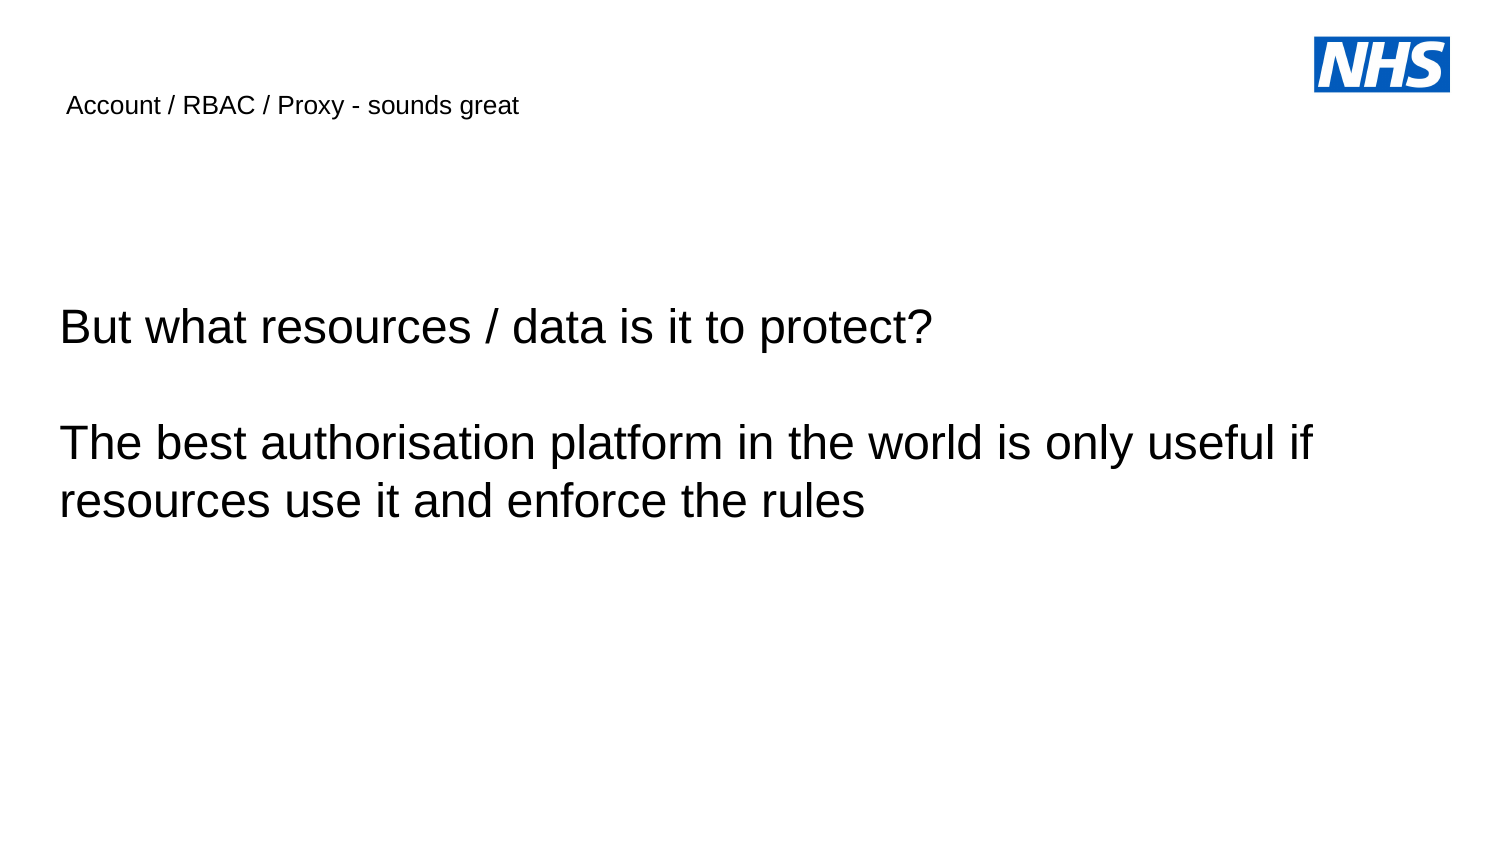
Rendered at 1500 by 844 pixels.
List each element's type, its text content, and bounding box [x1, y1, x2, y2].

text_box But what resources / data is it to protect? The best authorisation platform in the world is only useful if resources use it and enforce the rules [44, 222, 1443, 771]
title Account / RBAC / Proxy - sounds great [51, 72, 1449, 167]
picture [1312, 33, 1453, 95]
